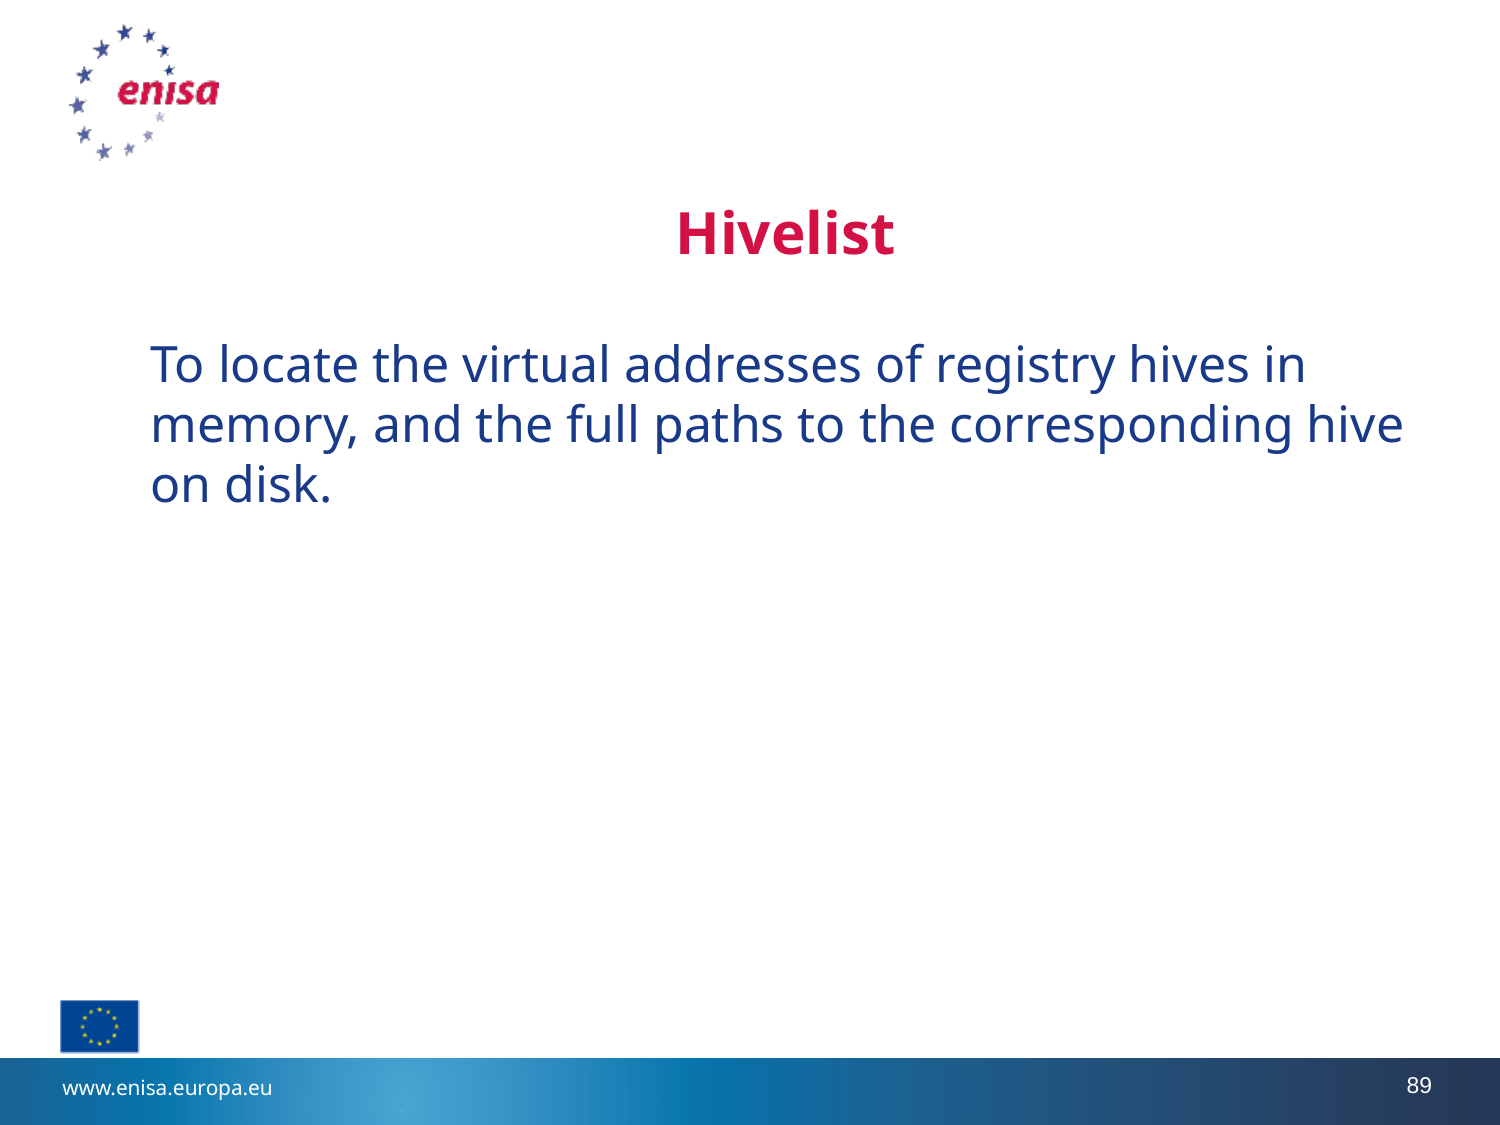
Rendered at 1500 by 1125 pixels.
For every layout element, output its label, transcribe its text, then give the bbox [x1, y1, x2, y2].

title Hivelist [135, 174, 1436, 288]
picture [142, 1058, 147, 1125]
picture [708, 1058, 713, 1125]
picture [0, 1058, 132, 1125]
picture [715, 1058, 721, 1125]
picture [134, 1058, 140, 1125]
picture [68, 23, 219, 161]
picture [59, 999, 140, 1054]
list To locate the virtual addresses of registry hives in memory, and the full paths to the corresponding hive on disk. [135, 324, 1436, 975]
picture [724, 1058, 1500, 1125]
picture [180, 1058, 667, 1125]
